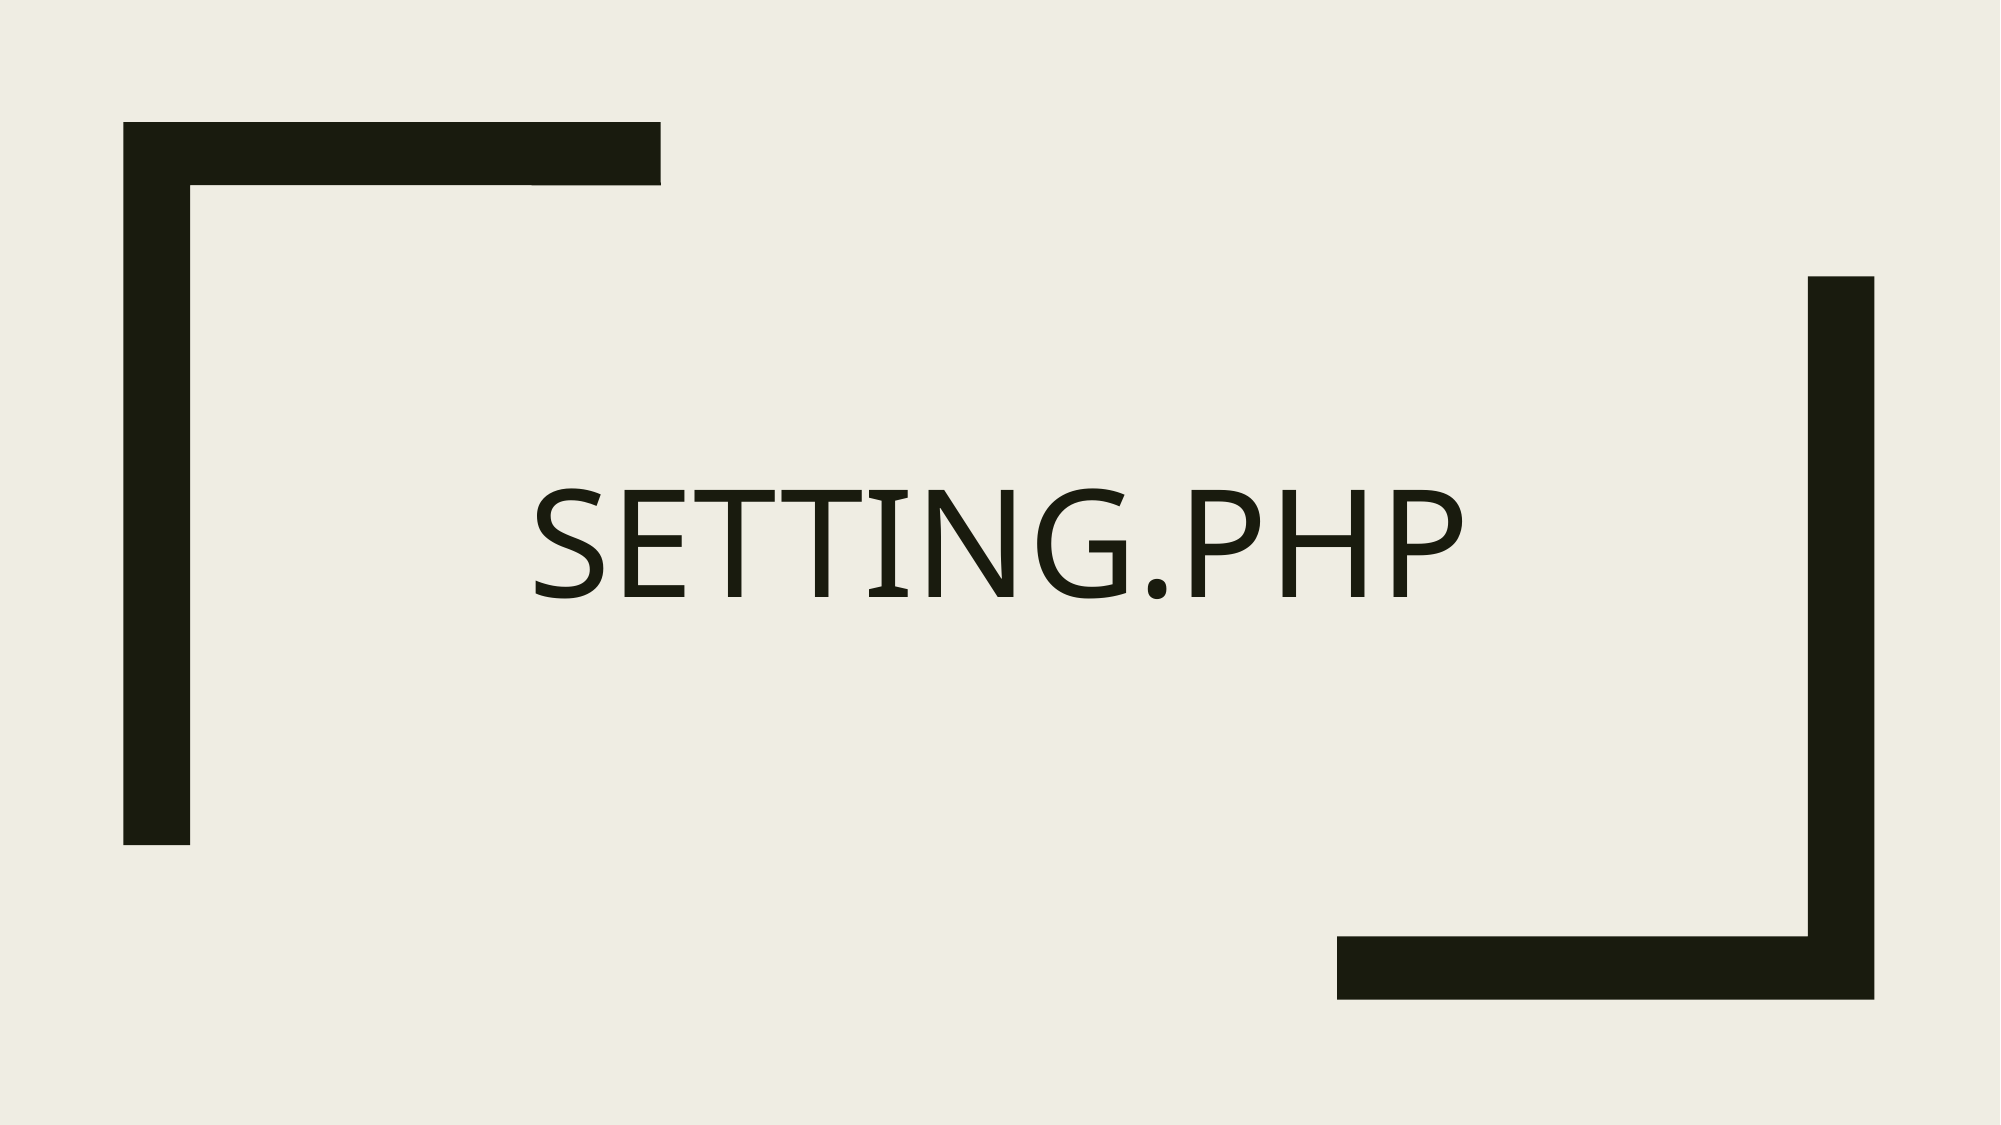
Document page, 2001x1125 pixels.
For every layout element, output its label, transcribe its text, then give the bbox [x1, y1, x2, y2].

title Setting.php [314, 293, 1686, 638]
